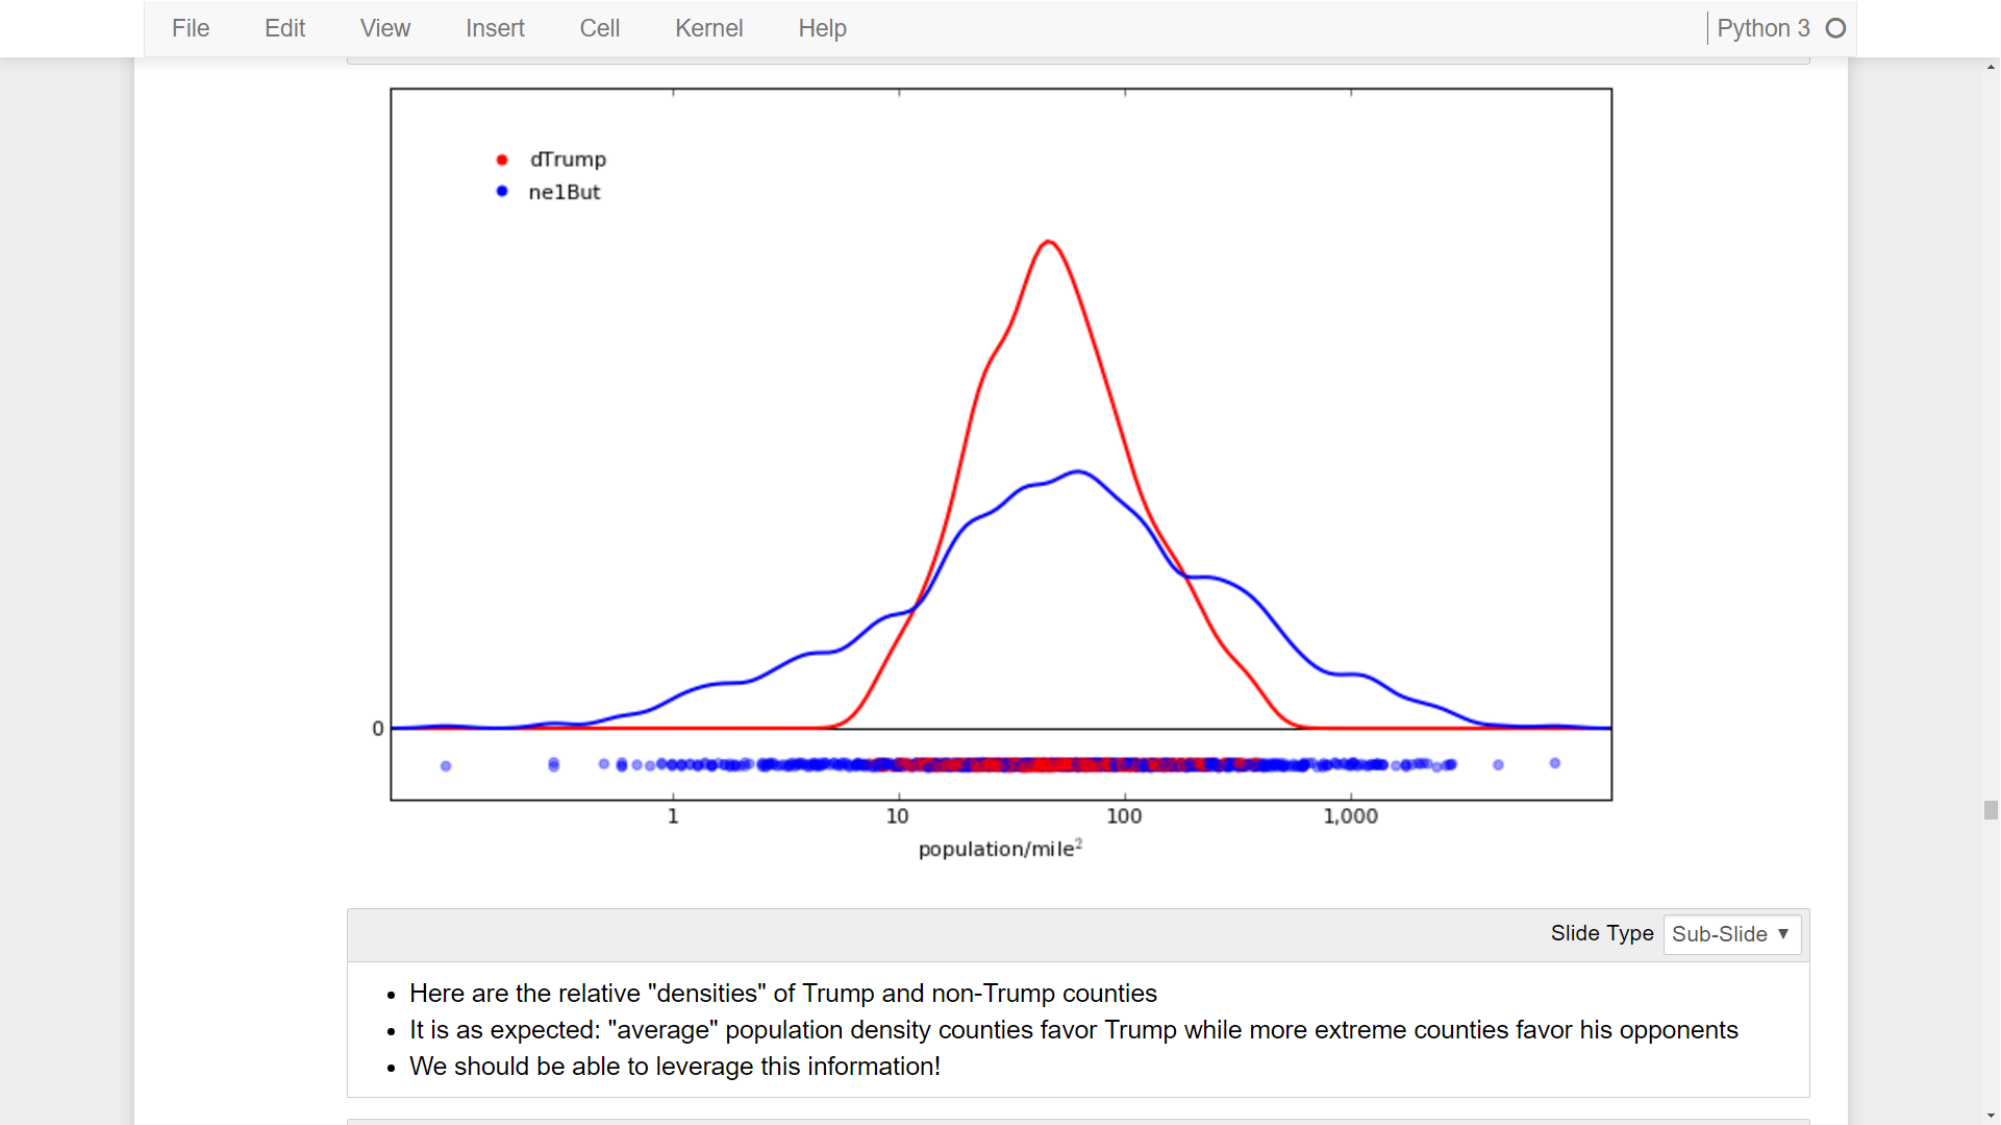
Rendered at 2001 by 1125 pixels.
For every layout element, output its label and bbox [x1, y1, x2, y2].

list [0, 0, 2000, 1125]
